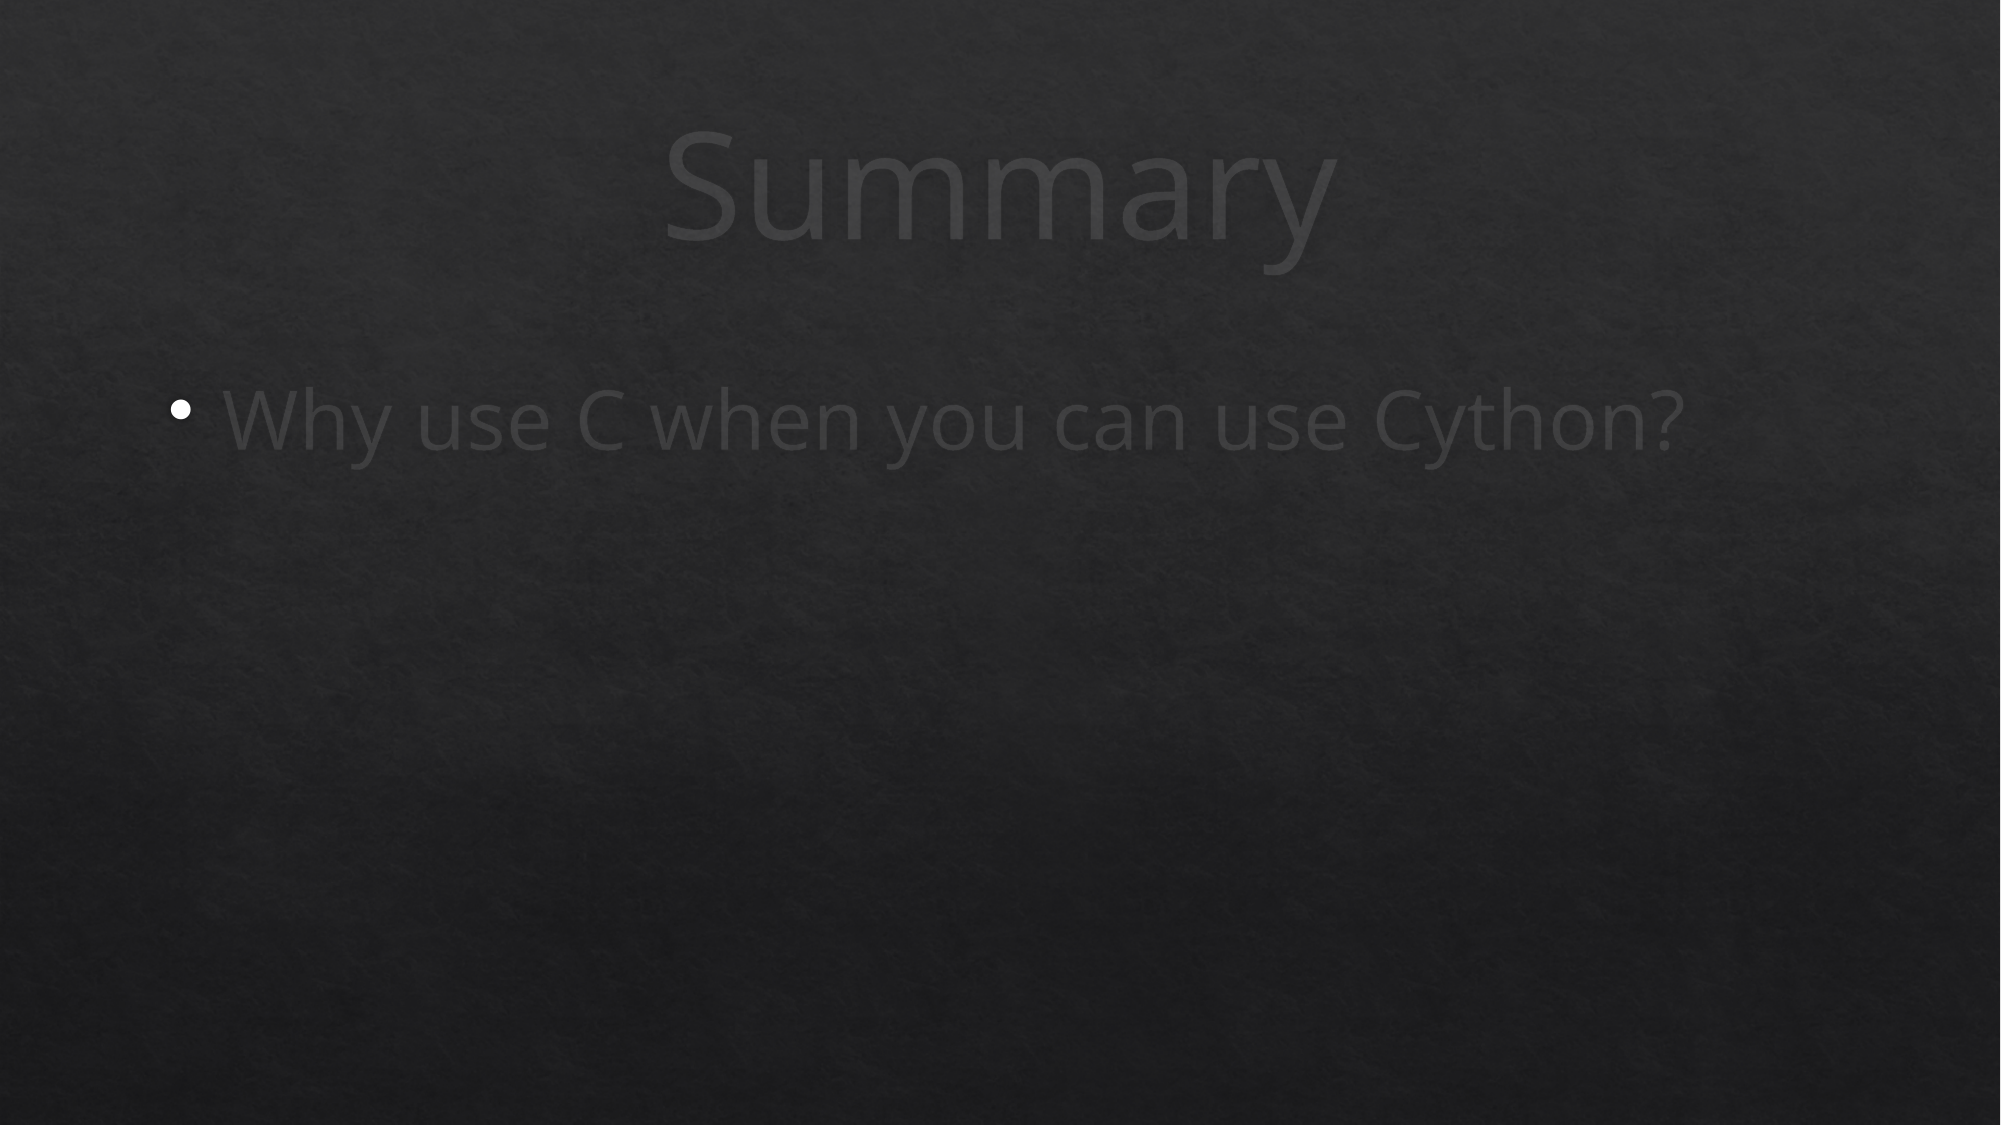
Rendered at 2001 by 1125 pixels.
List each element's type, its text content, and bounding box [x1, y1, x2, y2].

list Why use C when you can use Cython? [149, 359, 1849, 1025]
title Summary [149, 99, 1849, 260]
